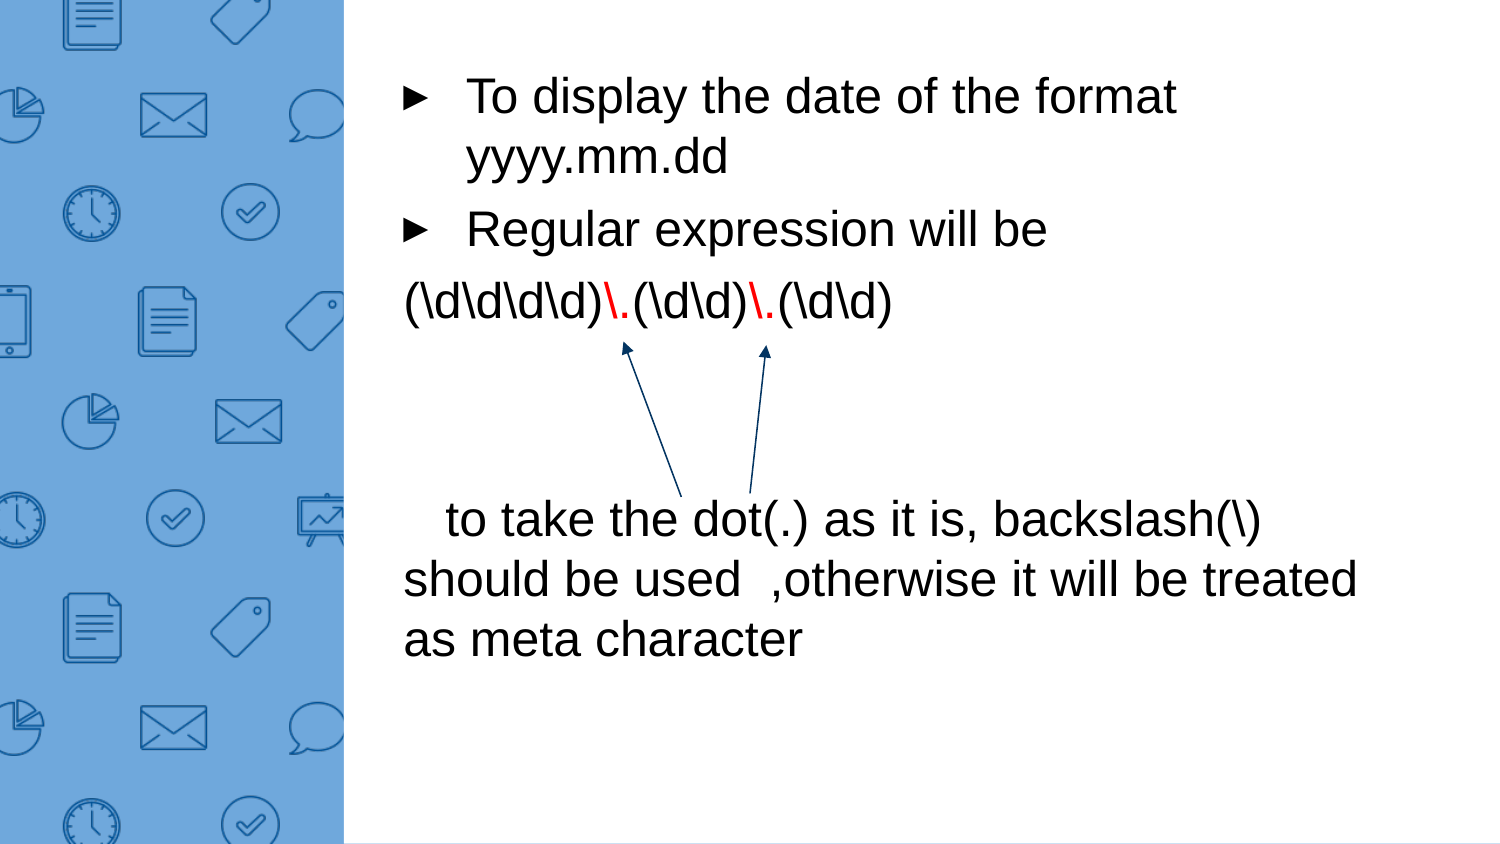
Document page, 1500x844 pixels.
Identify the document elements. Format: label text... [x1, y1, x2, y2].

picture [0, 0, 343, 844]
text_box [749, 344, 767, 494]
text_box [623, 341, 682, 498]
list To display the date of the format yyyy.mm.dd Regular expression will be (\d\d\d\d)\.(\d\d)\.(\d\d) to take the dot(.) as it is, backslash(\) should be used ,otherwise it will be treated as meta character [375, 48, 1425, 814]
